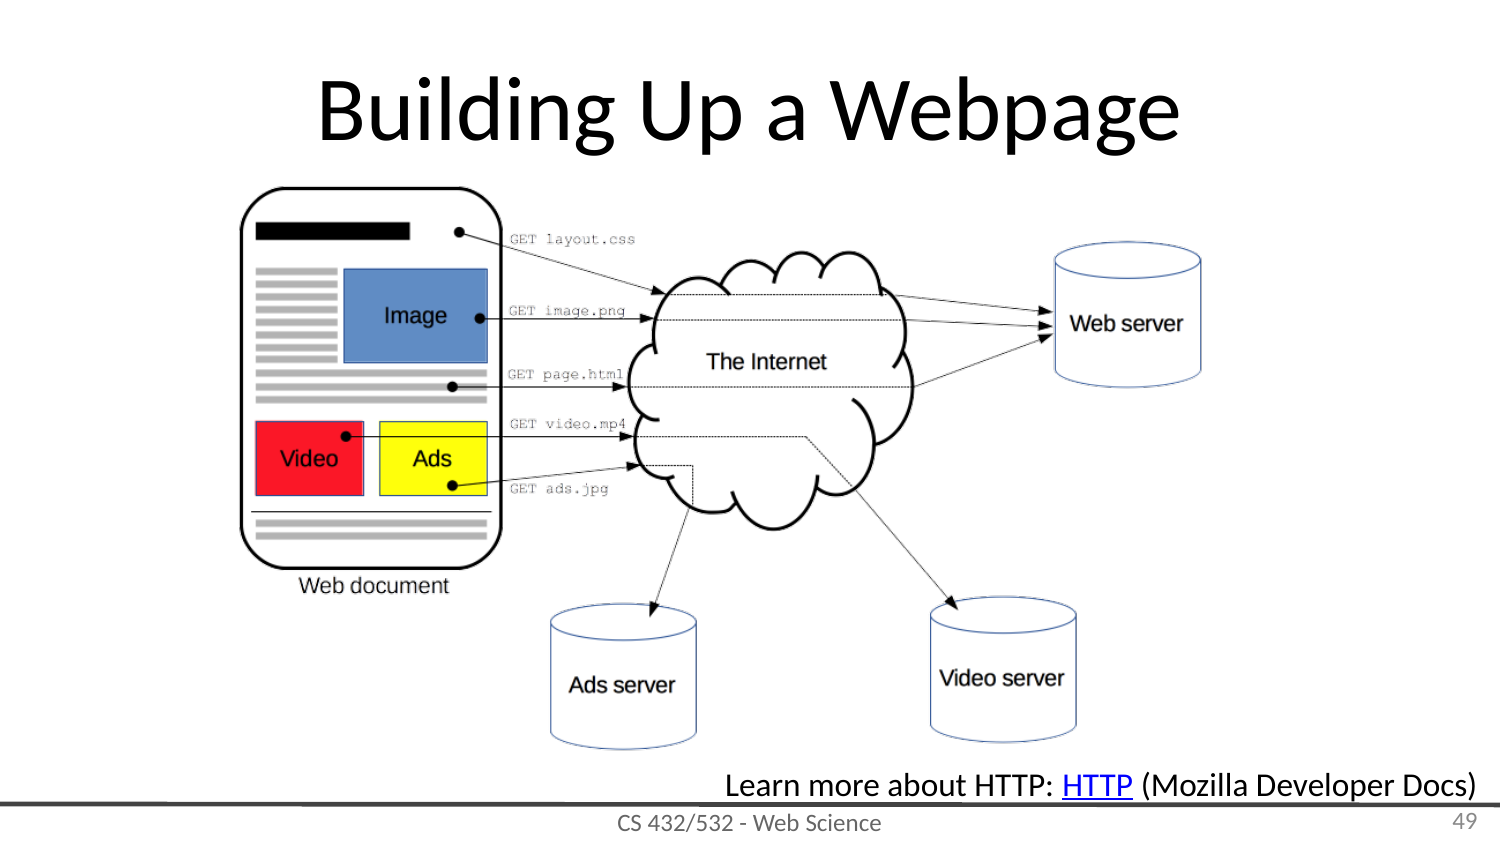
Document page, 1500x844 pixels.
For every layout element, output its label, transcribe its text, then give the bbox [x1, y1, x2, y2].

title Building Up a Webpage [75, 33, 1425, 175]
title Learn more about HTTP: HTTP (Mozilla Developer Docs) [187, 762, 1493, 803]
slide_number ‹#› [1142, 802, 1493, 837]
picture [220, 174, 1221, 763]
